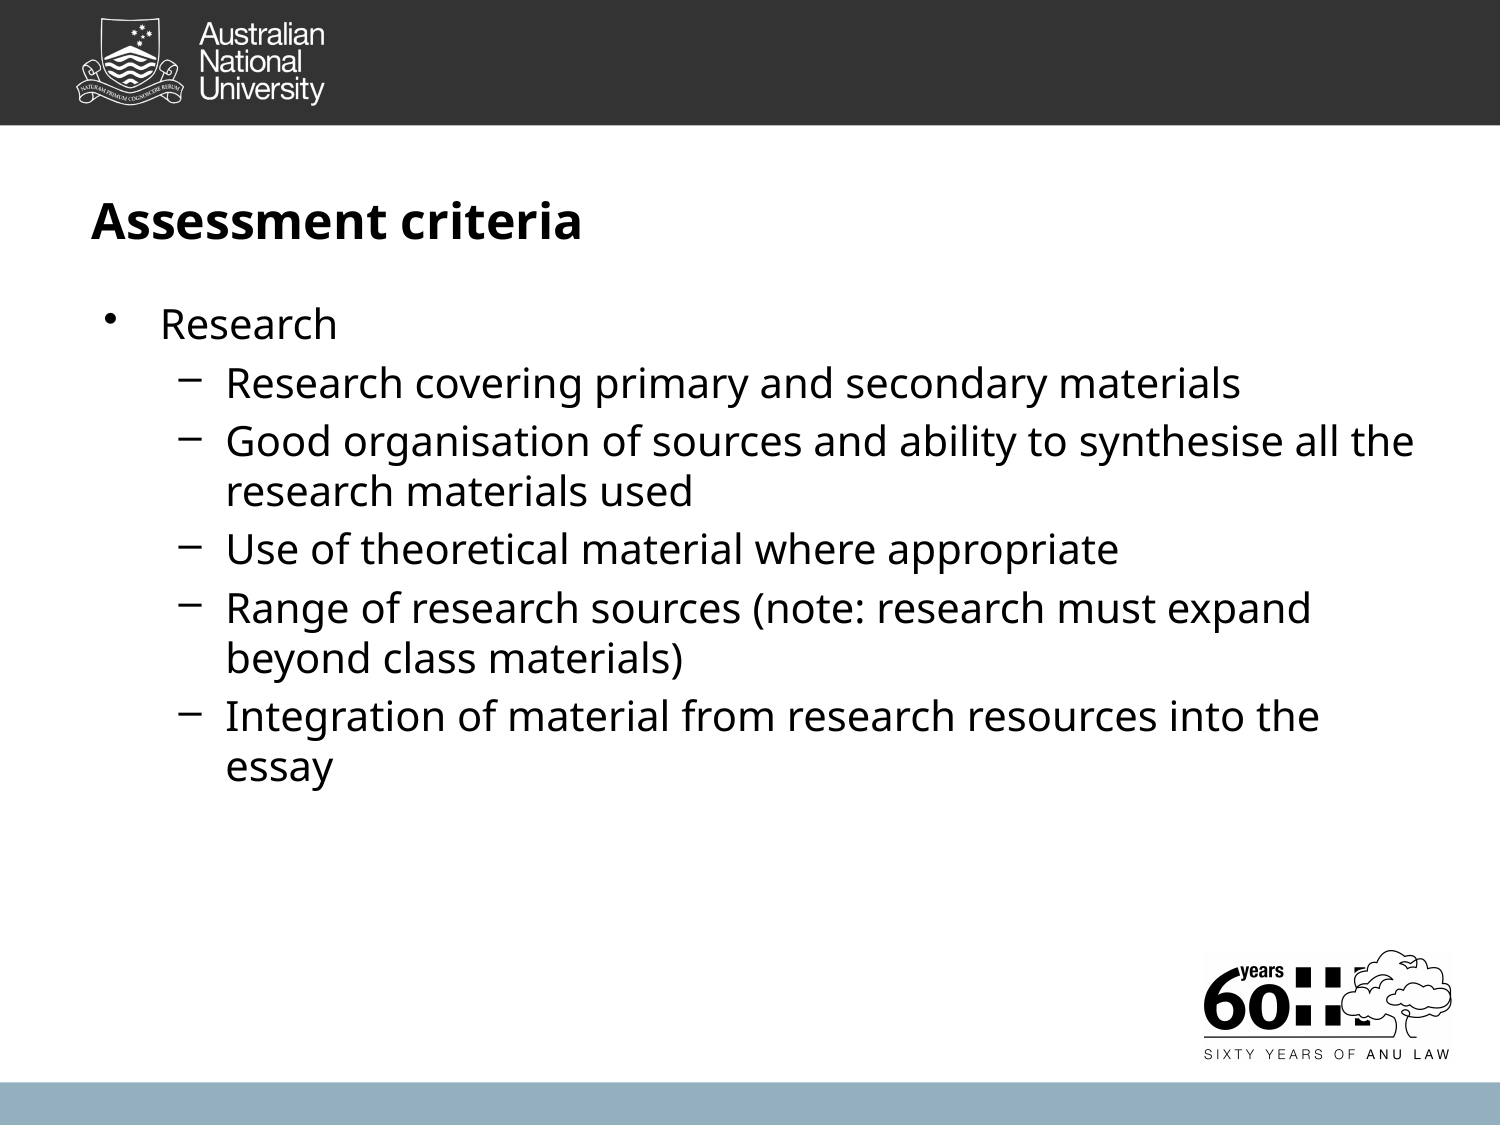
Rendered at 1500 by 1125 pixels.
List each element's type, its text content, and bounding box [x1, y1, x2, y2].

picture [1204, 950, 1453, 1062]
picture [76, 18, 325, 106]
title Assessment criteria [76, 125, 1427, 313]
list Research Research covering primary and secondary materials Good organisation of sources and ability to synthesise all the research materials used Use of theoretical material where appropriate Range of research sources (note: research must expand beyond class materials) Integration of material from research resources into the essay [88, 290, 1447, 790]
